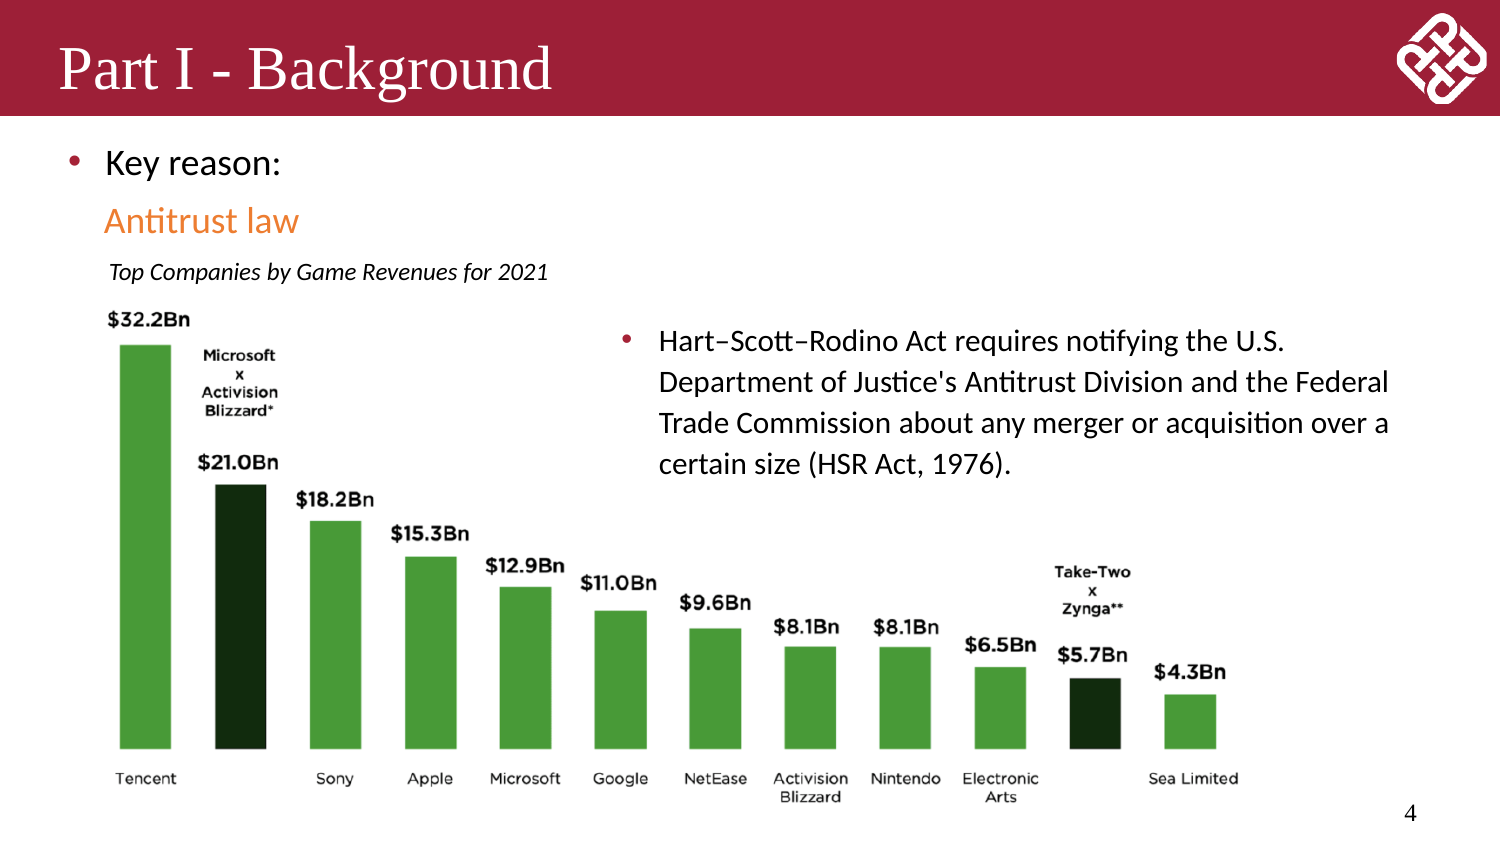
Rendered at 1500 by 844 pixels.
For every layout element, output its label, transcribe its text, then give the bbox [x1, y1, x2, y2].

text_box Top Companies by Game Revenues for 2021 [94, 248, 565, 293]
text_box Key reason: [0, 126, 729, 191]
picture [89, 293, 1259, 828]
text_box Hart–Scott–Rodino Act requires notifying the U.S. Department of Justice's Antitrust Division and the Federal Trade Commission about any merger or acquisition over a certain size (HSR Act, 1976). [1259, 308, 1411, 489]
text_box Antitrust law [89, 191, 501, 249]
picture [0, 0, 1500, 116]
text_box 4 [1094, 793, 1432, 830]
title Part I - Background [43, 13, 1361, 116]
